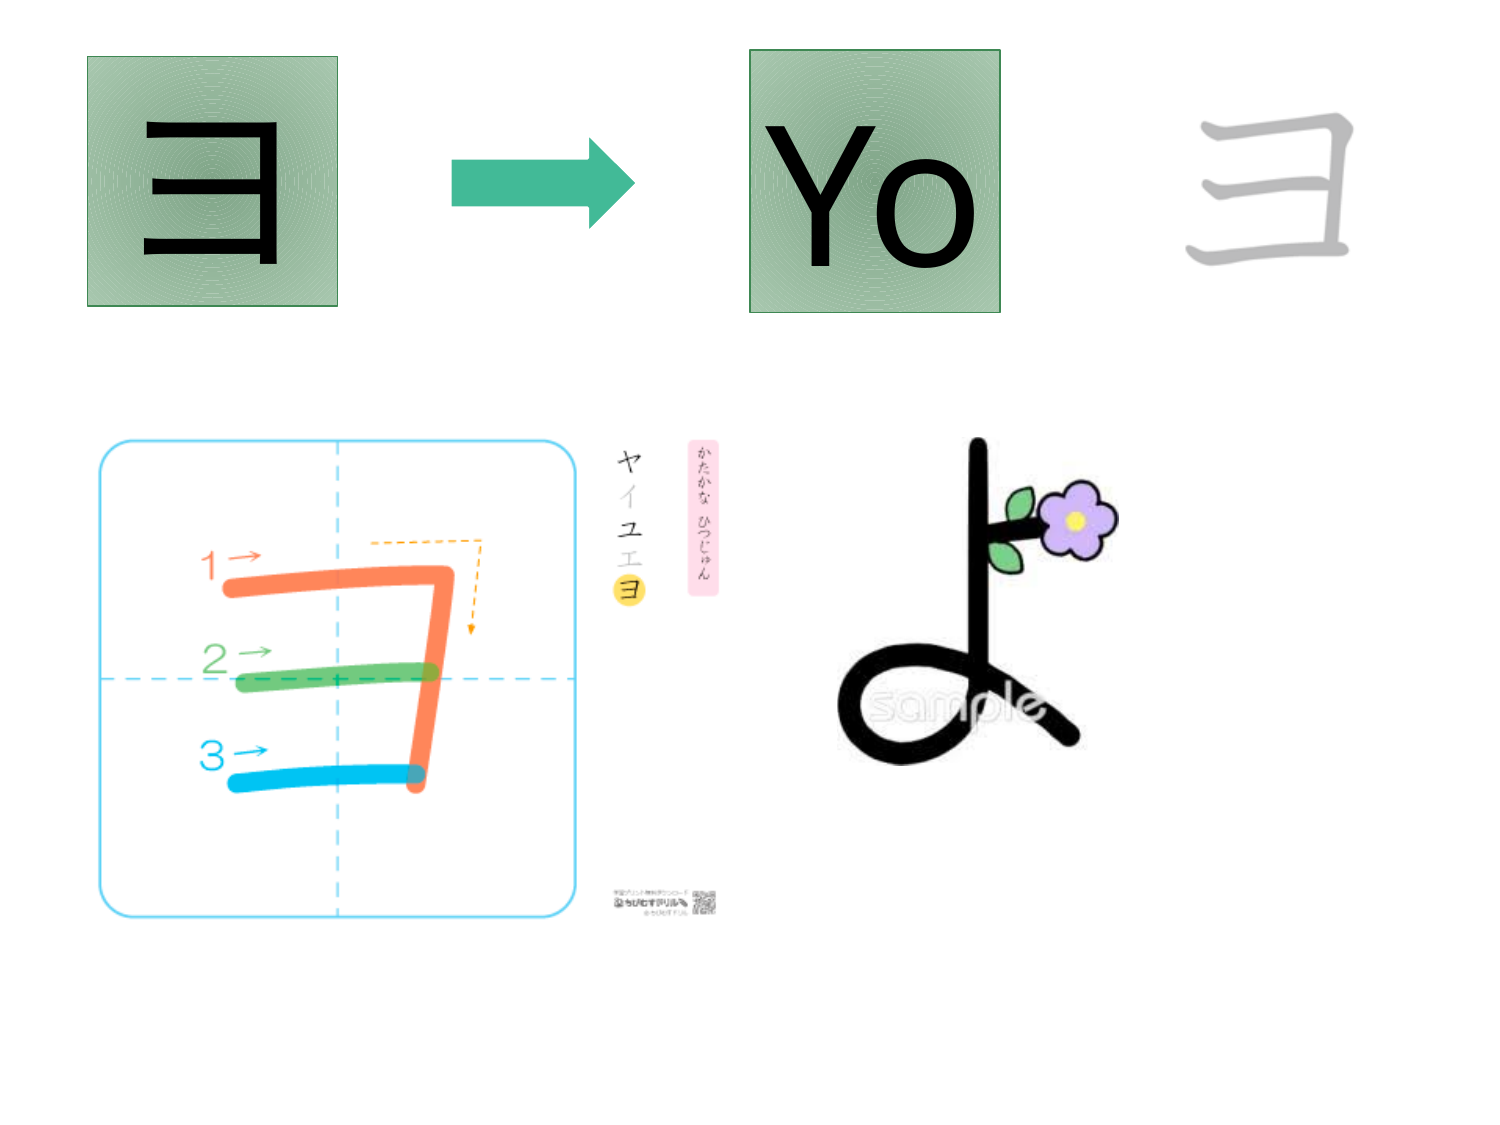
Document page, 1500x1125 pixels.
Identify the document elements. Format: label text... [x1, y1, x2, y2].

picture [837, 437, 1120, 766]
text_box Yo [749, 49, 1001, 313]
picture [1130, 49, 1413, 332]
picture [0, 412, 752, 946]
text_box ヨ [87, 56, 338, 307]
text_box [448, 131, 639, 235]
